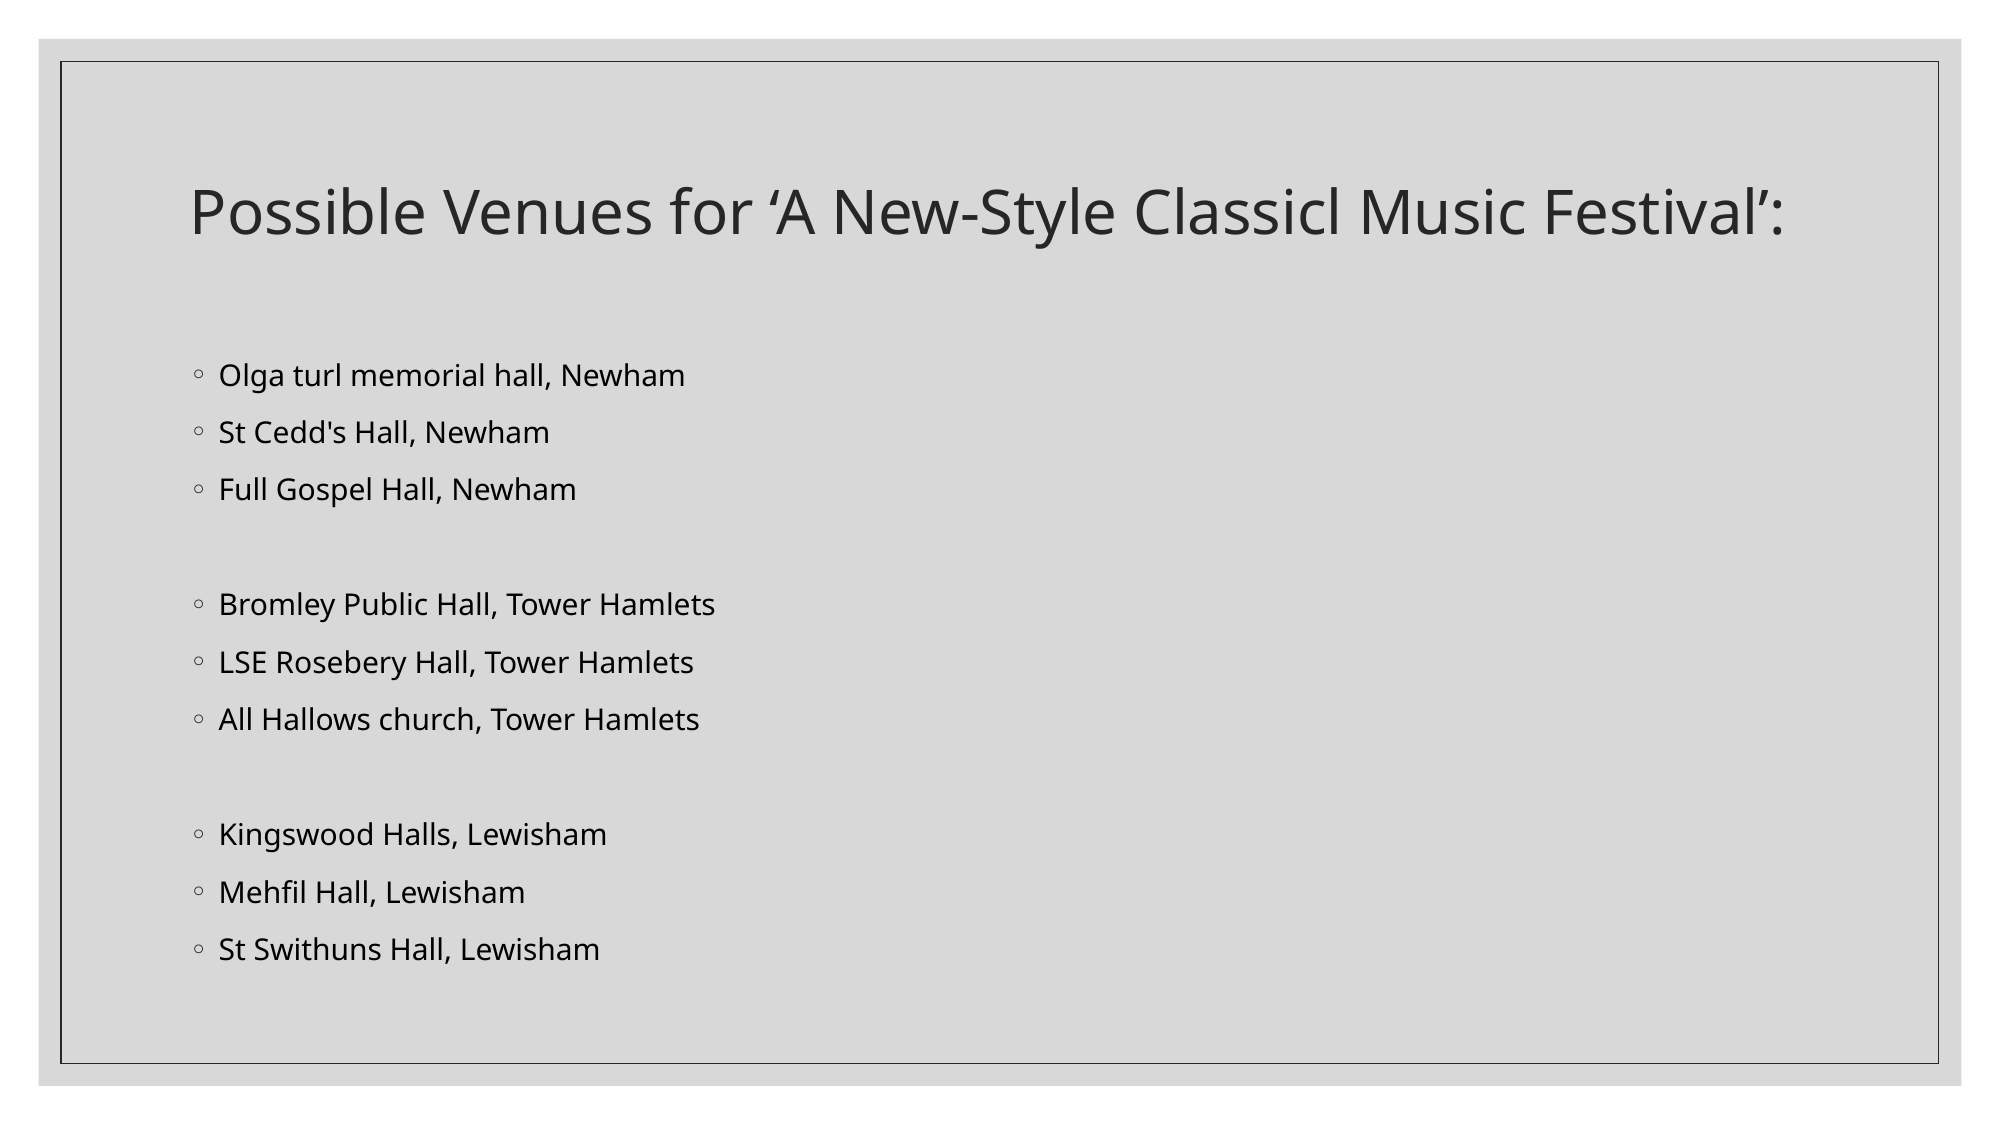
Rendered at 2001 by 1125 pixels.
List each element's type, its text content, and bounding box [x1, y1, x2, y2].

list Olga turl memorial hall, Newham St Cedd's Hall, Newham Full Gospel Hall, Newham Bromley Public Hall, Tower Hamlets LSE Rosebery Hall, Tower Hamlets All Hallows church, Tower Hamlets Kingswood Halls, Lewisham Mehfil Hall, Lewisham St Swithuns Hall, Lewisham [174, 345, 1825, 977]
title Possible Venues for ‘A New-Style Classicl Music Festival’: [174, 105, 1825, 331]
